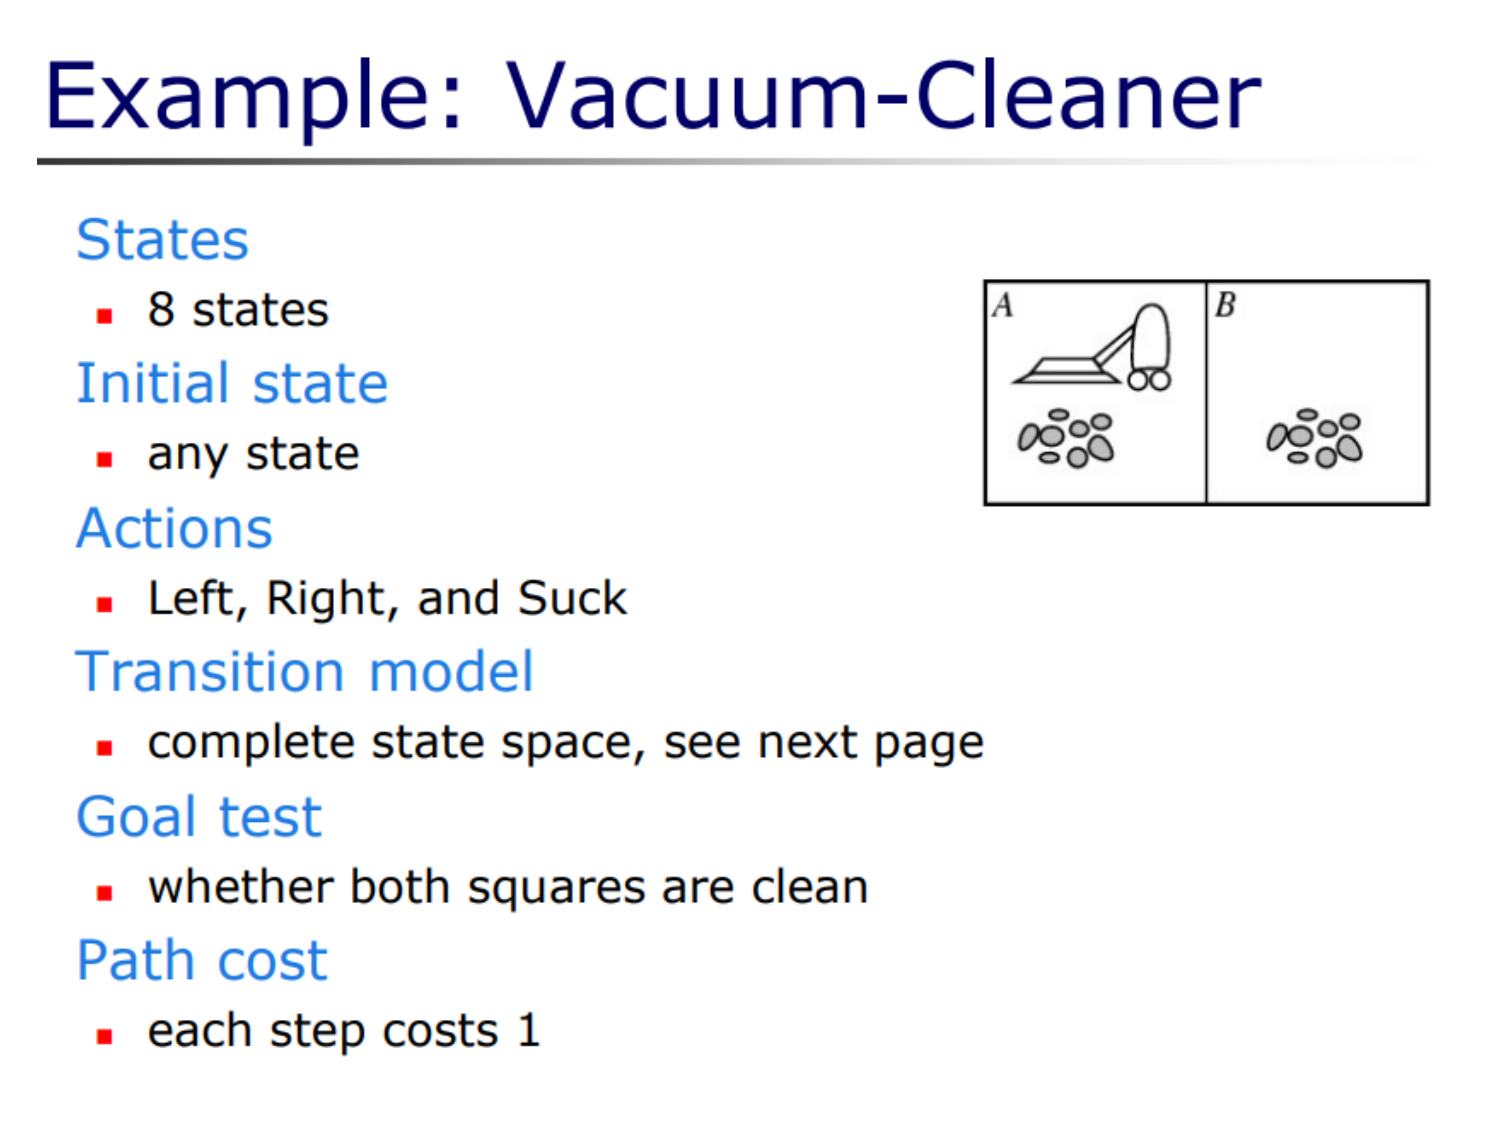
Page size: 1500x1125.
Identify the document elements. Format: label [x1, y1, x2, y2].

picture [37, 56, 1451, 1060]
